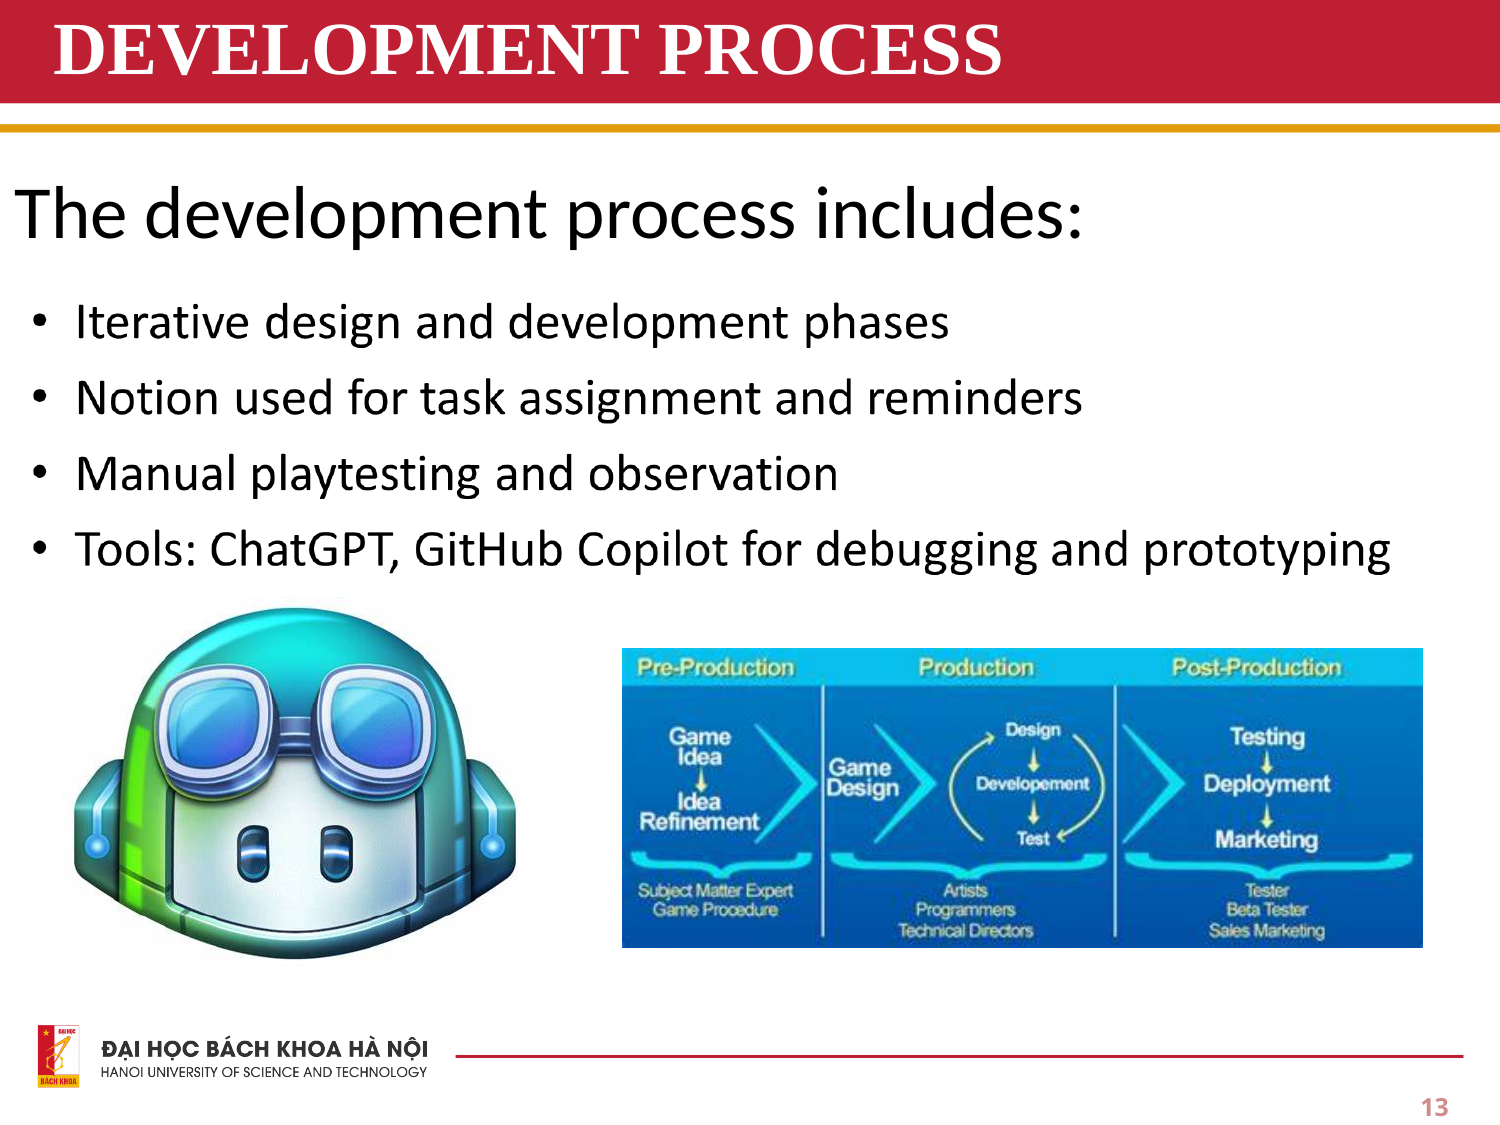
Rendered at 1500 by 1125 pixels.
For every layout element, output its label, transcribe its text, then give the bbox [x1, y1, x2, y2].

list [0, 273, 1423, 612]
picture [0, 0, 1500, 1125]
text_box The development process includes: [0, 155, 1287, 261]
title DEVELOPMENT PROCESS [38, 12, 1462, 87]
slide_number 13 [1126, 1078, 1464, 1125]
